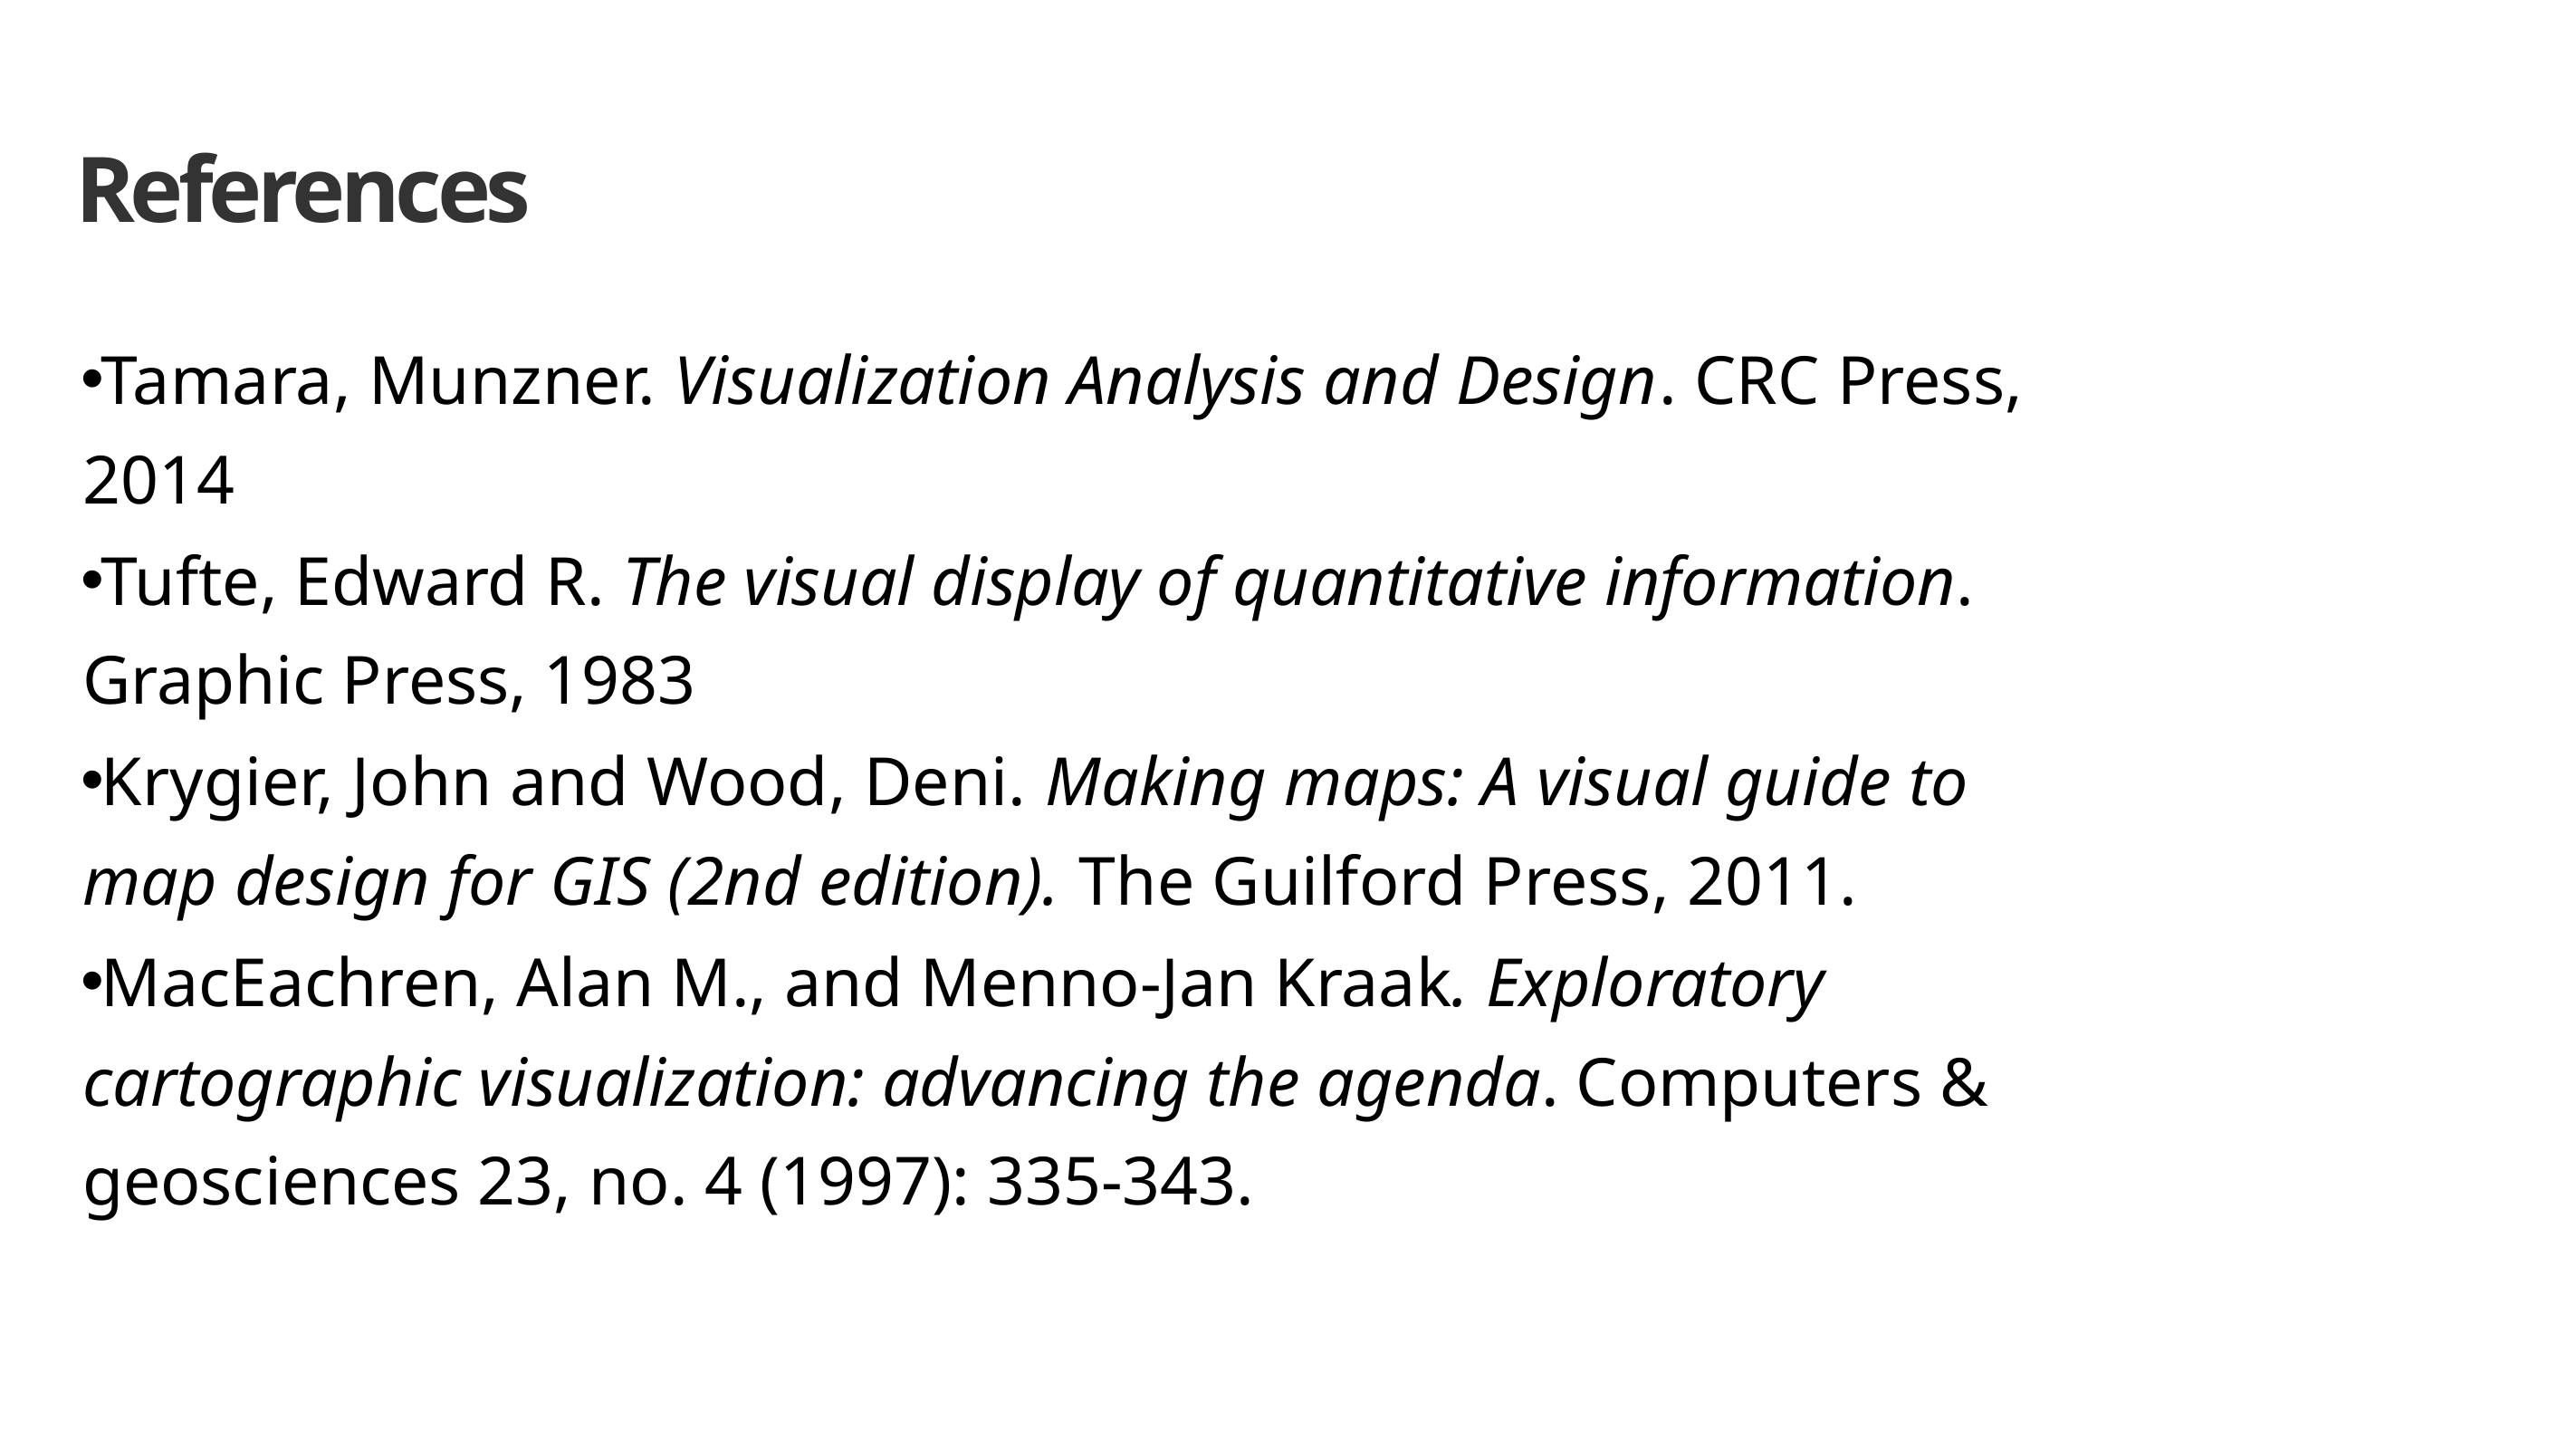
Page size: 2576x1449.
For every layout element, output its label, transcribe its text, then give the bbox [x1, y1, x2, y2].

title References [72, 129, 2272, 310]
list Tamara, Munzner. Visualization Analysis and Design. CRC Press, 2014 Tufte, Edward R. The visual display of quantitative information. Graphic Press, 1983 Krygier, John and Wood, Deni. Making maps: A visual guide to map design for GIS (2nd edition). The Guilford Press, 2011. MacEachren, Alan M., and Menno-Jan Kraak. Exploratory cartographic visualization: advancing the agenda. Computers & geosciences 23, no. 4 (1997): 335-343. [72, 310, 2301, 1245]
